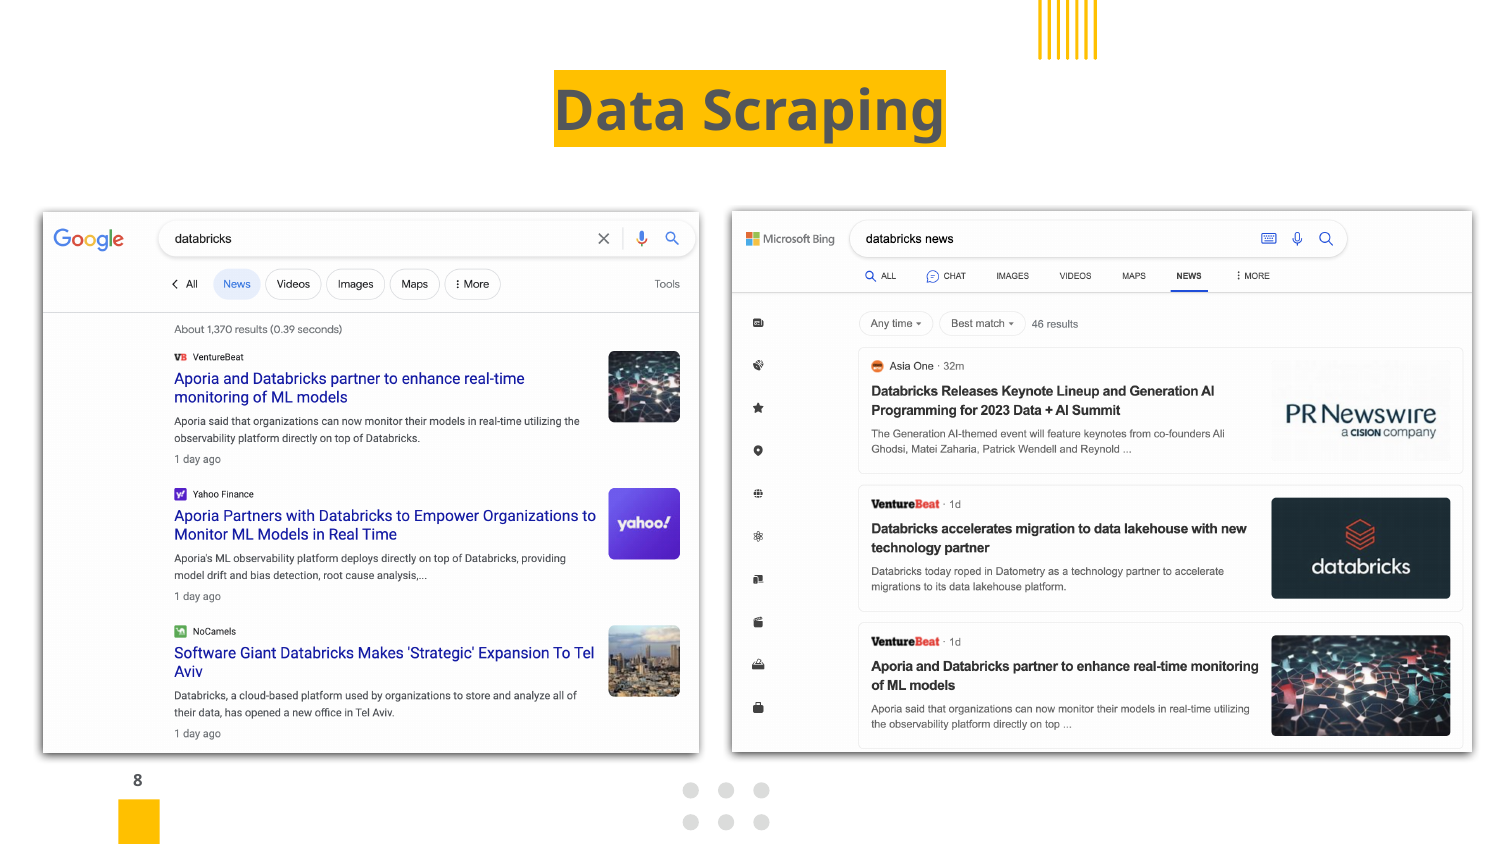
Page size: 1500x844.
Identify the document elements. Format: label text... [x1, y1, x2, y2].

title Data Scraping [408, 47, 1092, 157]
slide_number ‹#› [118, 763, 160, 792]
picture [42, 212, 699, 753]
picture [732, 210, 1473, 752]
